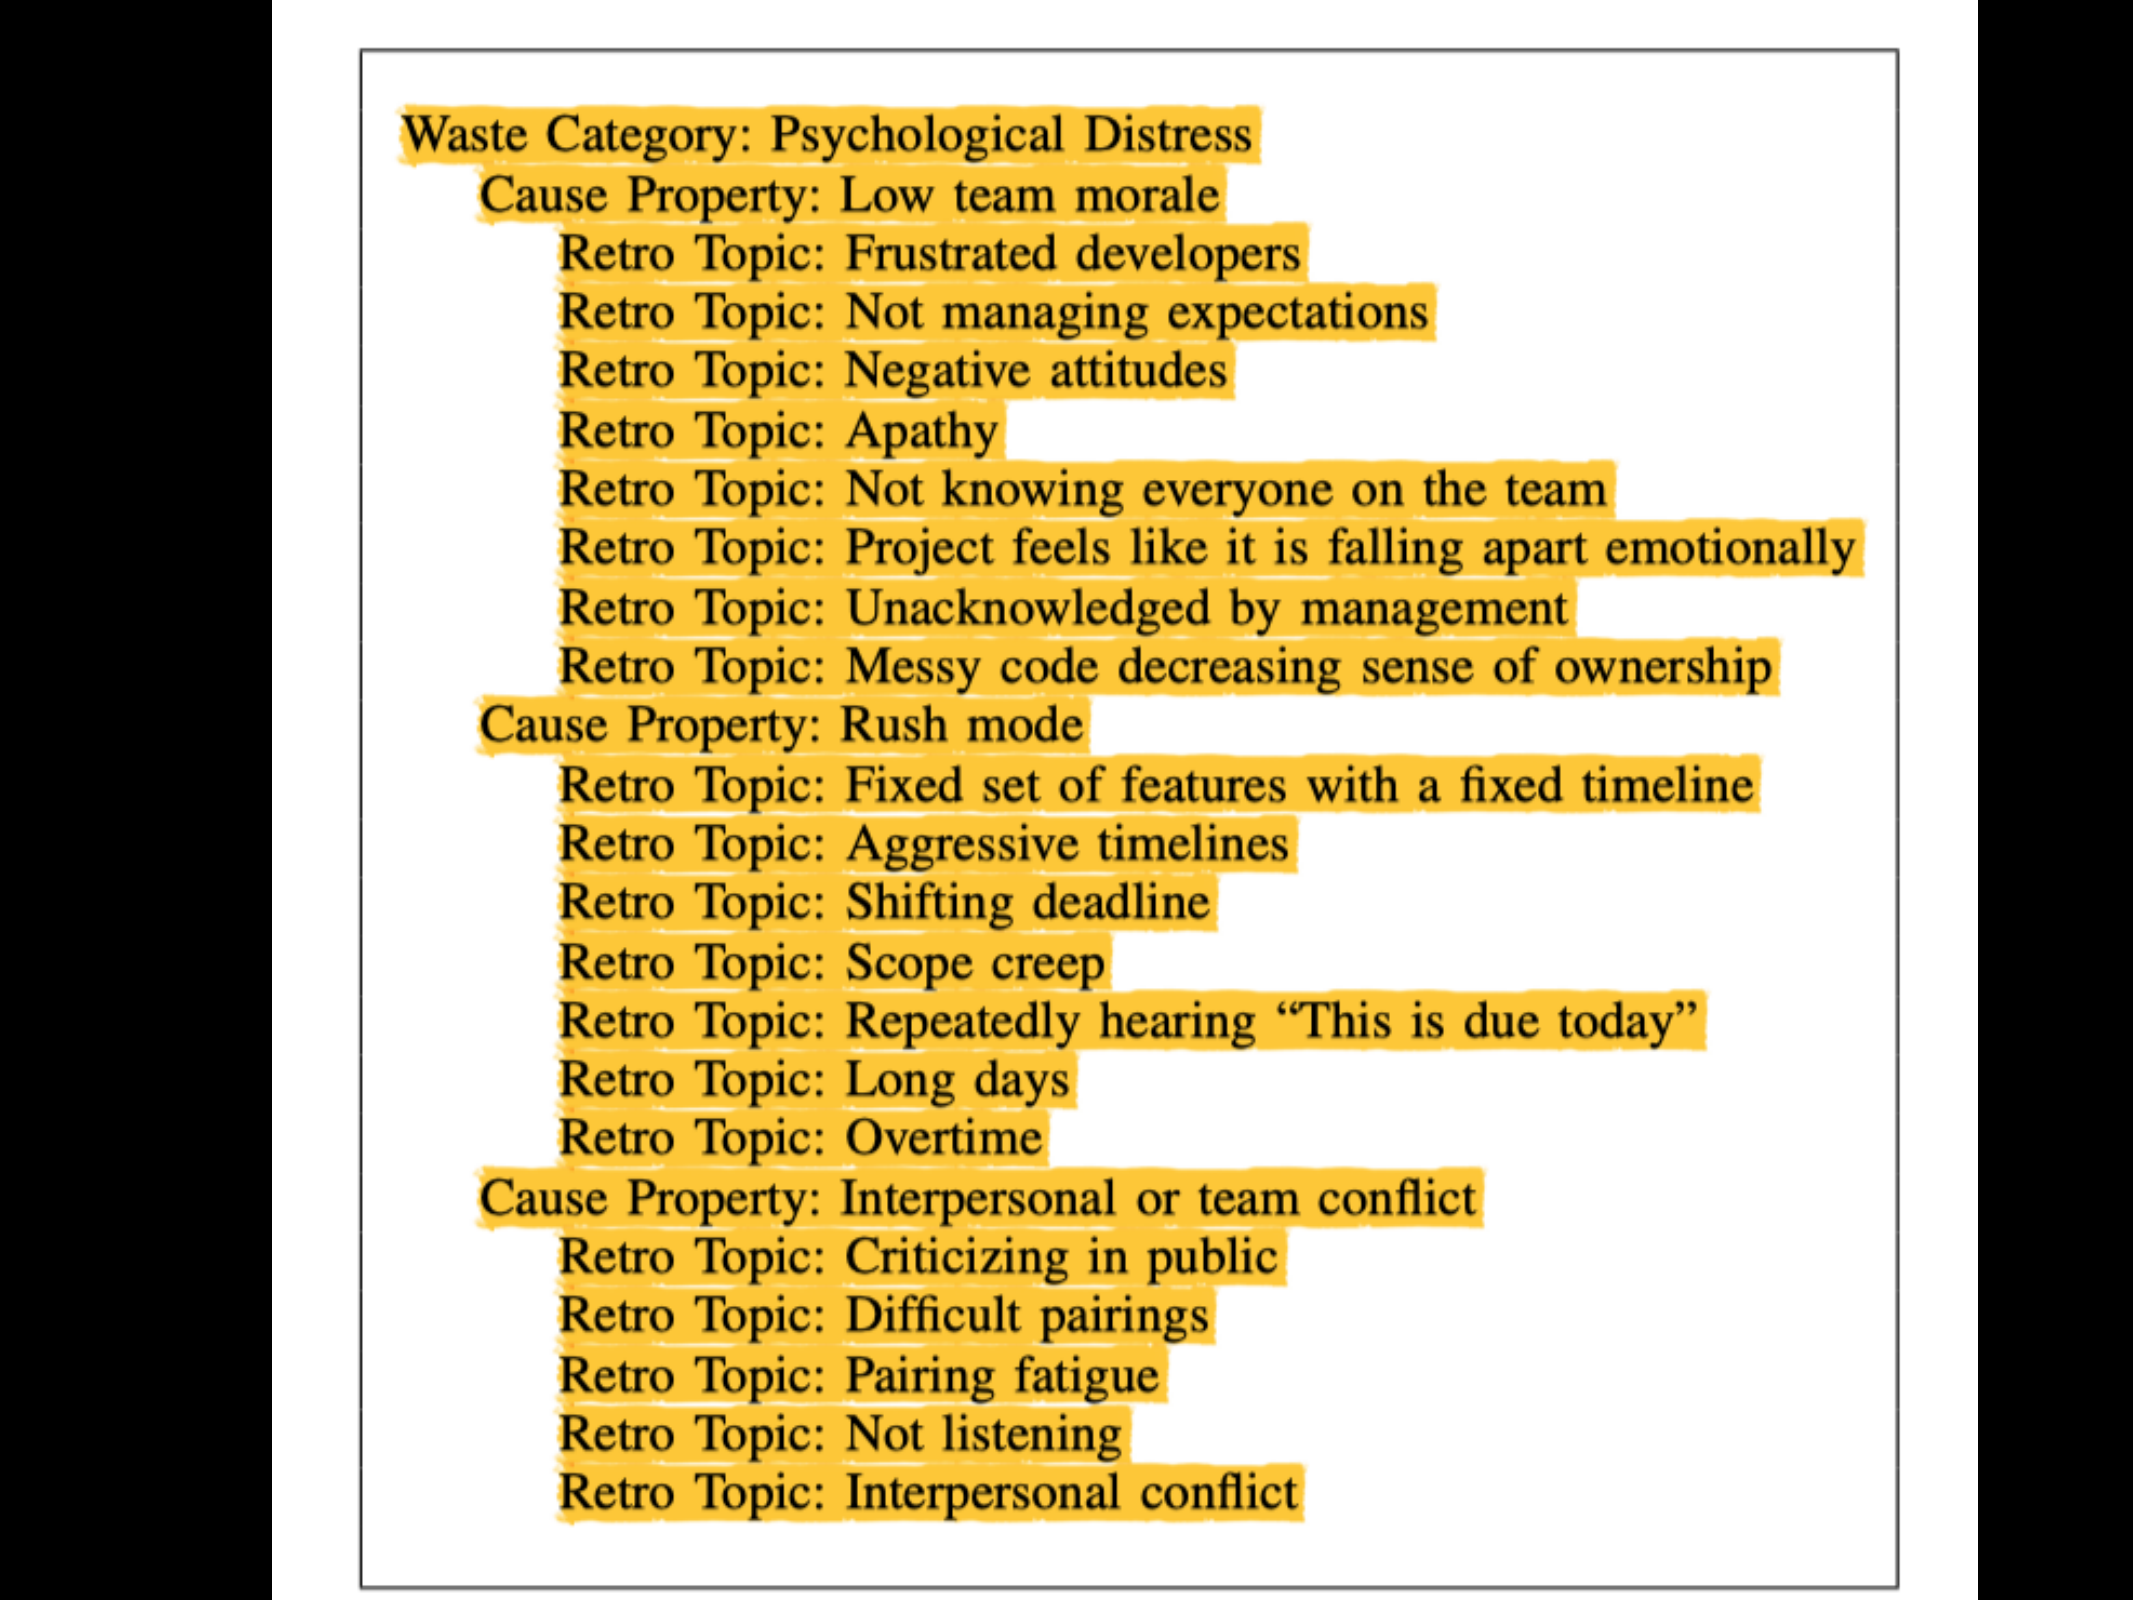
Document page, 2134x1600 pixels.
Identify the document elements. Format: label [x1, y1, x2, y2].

picture [272, 0, 1978, 1600]
